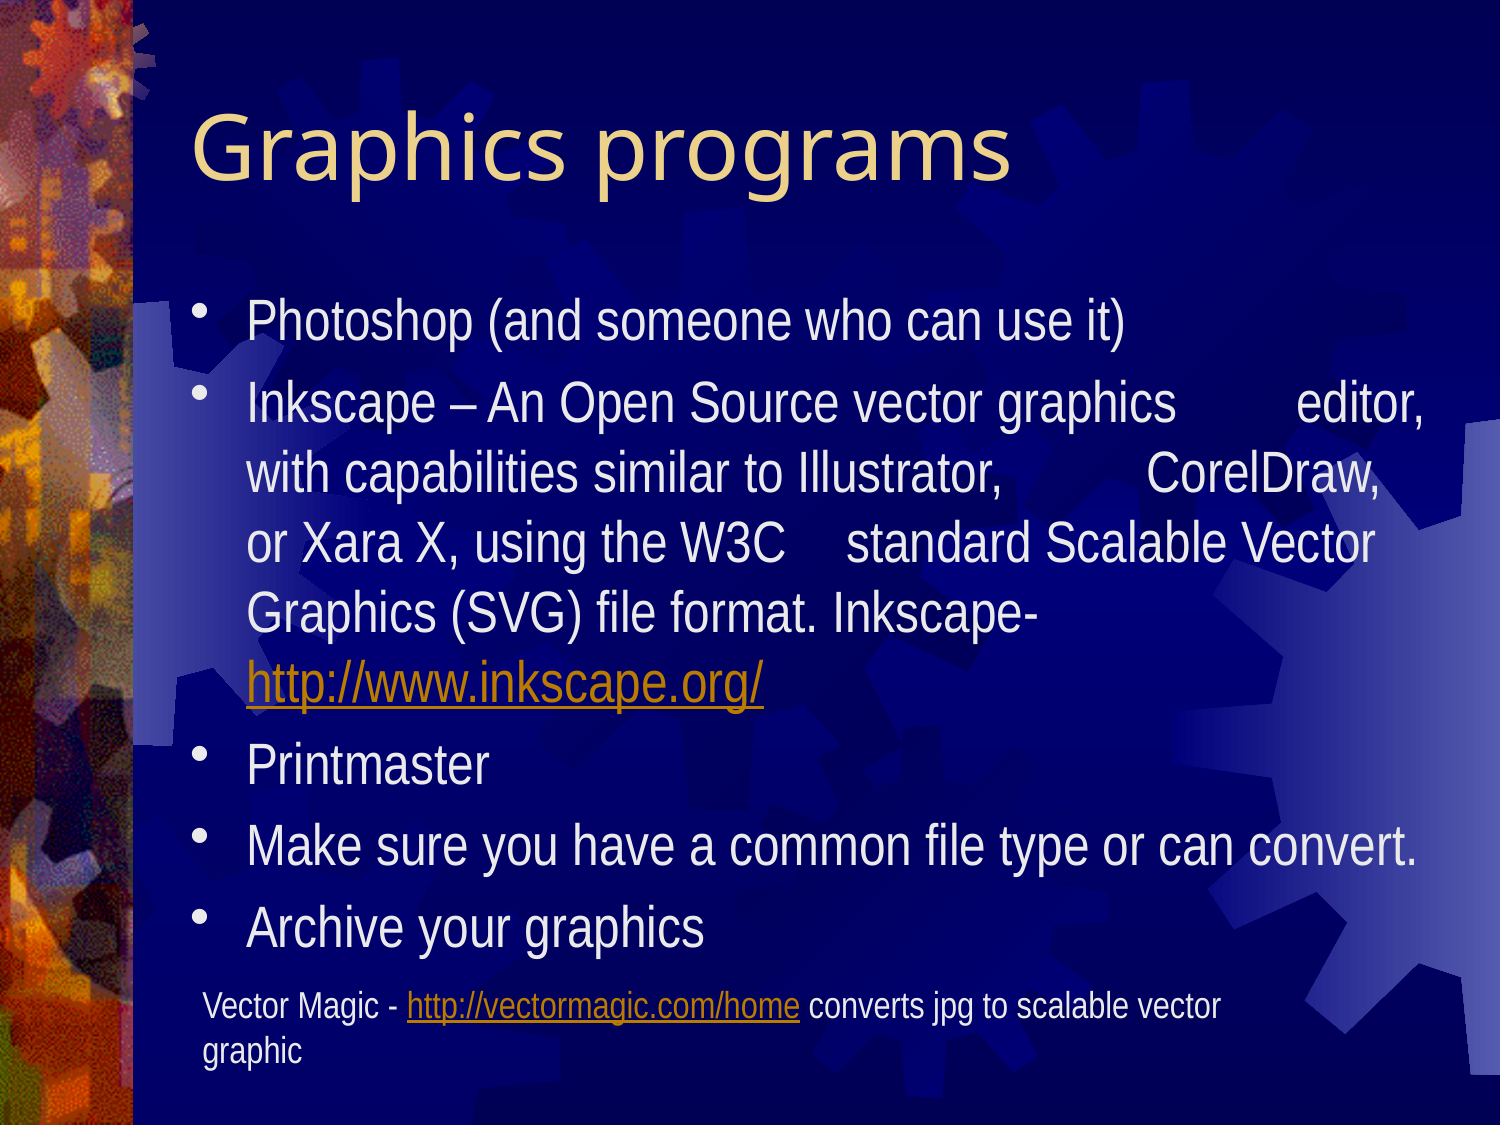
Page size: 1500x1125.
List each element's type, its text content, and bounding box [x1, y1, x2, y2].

text_box Vector Magic - http://vectormagic.com/home converts jpg to scalable vector graphic [187, 973, 1338, 1124]
picture [0, 0, 133, 1125]
title Graphics programs [174, 49, 1451, 238]
list Photoshop (and someone who can use it) Inkscape – An Open Source vector graphics editor, with capabilities similar to Illustrator, CorelDraw, or Xara X, using the W3C standard Scalable Vector Graphics (SVG) file format. Inkscape- http://www.inkscape.org/ Printmaster Make sure you have a common file type or can convert. Archive your graphics [174, 274, 1451, 951]
